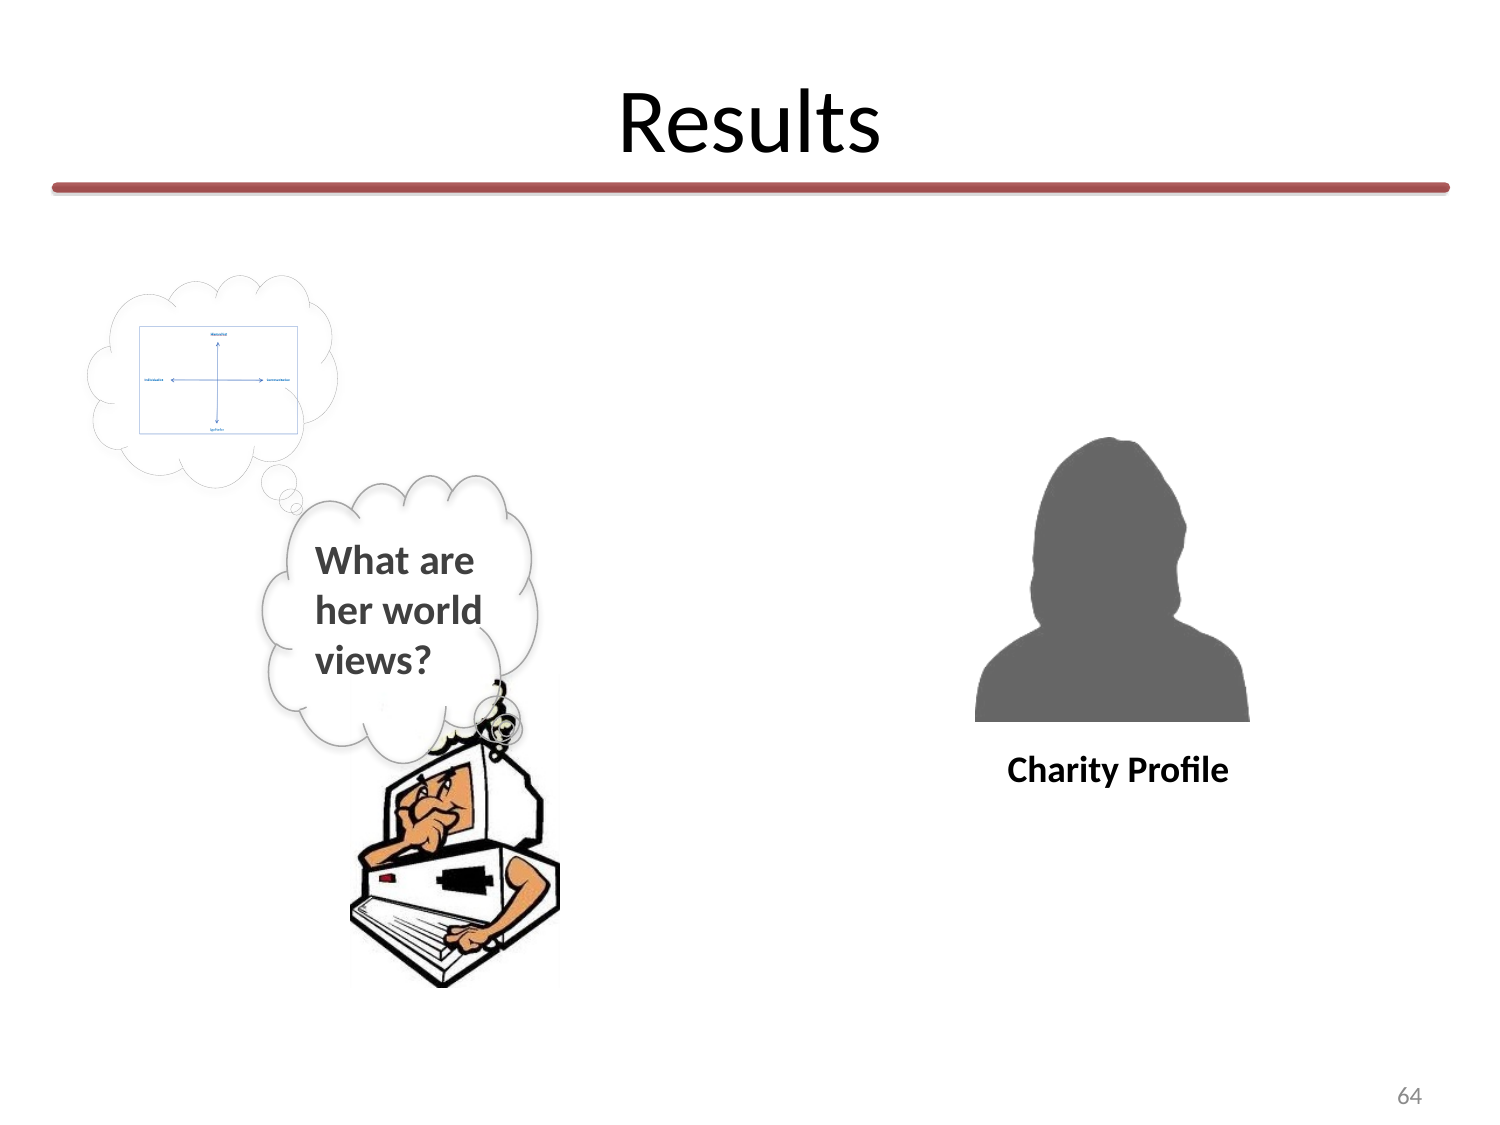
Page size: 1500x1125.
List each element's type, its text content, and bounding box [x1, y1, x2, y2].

title Results [75, 45, 1425, 188]
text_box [87, 274, 338, 488]
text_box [262, 474, 560, 988]
slide_number 64 [1087, 1065, 1438, 1125]
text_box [962, 437, 1276, 799]
